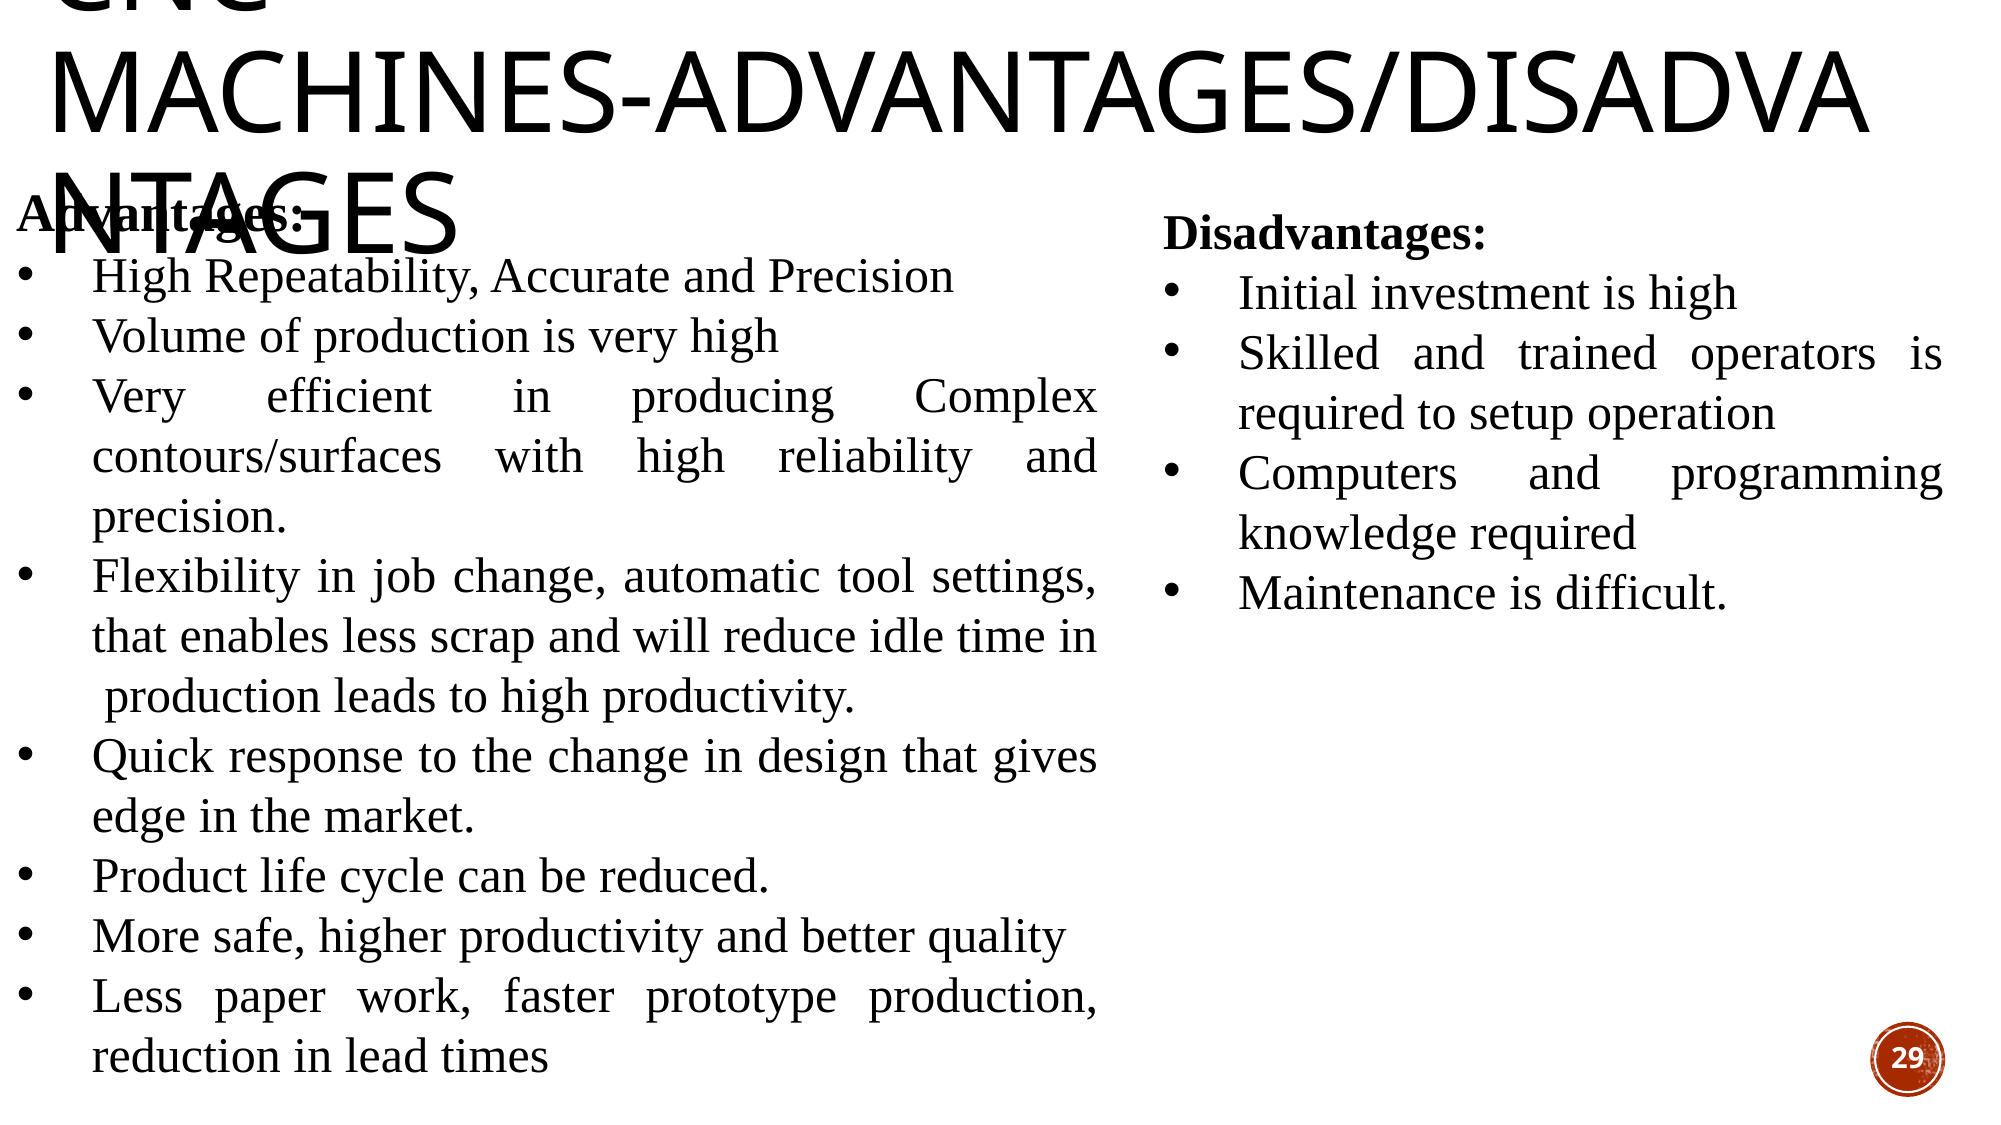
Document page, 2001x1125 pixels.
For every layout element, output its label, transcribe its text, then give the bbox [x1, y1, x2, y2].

slide_number 29 [1855, 1028, 1961, 1089]
text_box Disadvantages: Initial investment is high Skilled and trained operators is required to setup operation Computers and programming knowledge required Maintenance is difficult. [1148, 192, 1959, 692]
text_box Advantages: High Repeatability, Accurate and Precision Volume of production is very high Very efficient in producing Complex contours/surfaces with high reliability and precision. Flexibility in job change, automatic tool settings, that enables less scrap and will reduce idle time in production leads to high productivity. Quick response to the change in design that gives edge in the market. Product life cycle can be reduced. More safe, higher productivity and better quality Less paper work, faster prototype production, reduction in lead times [2, 142, 1114, 1090]
title CNC Machines-Advantages/Disadvantages [30, 30, 1892, 162]
